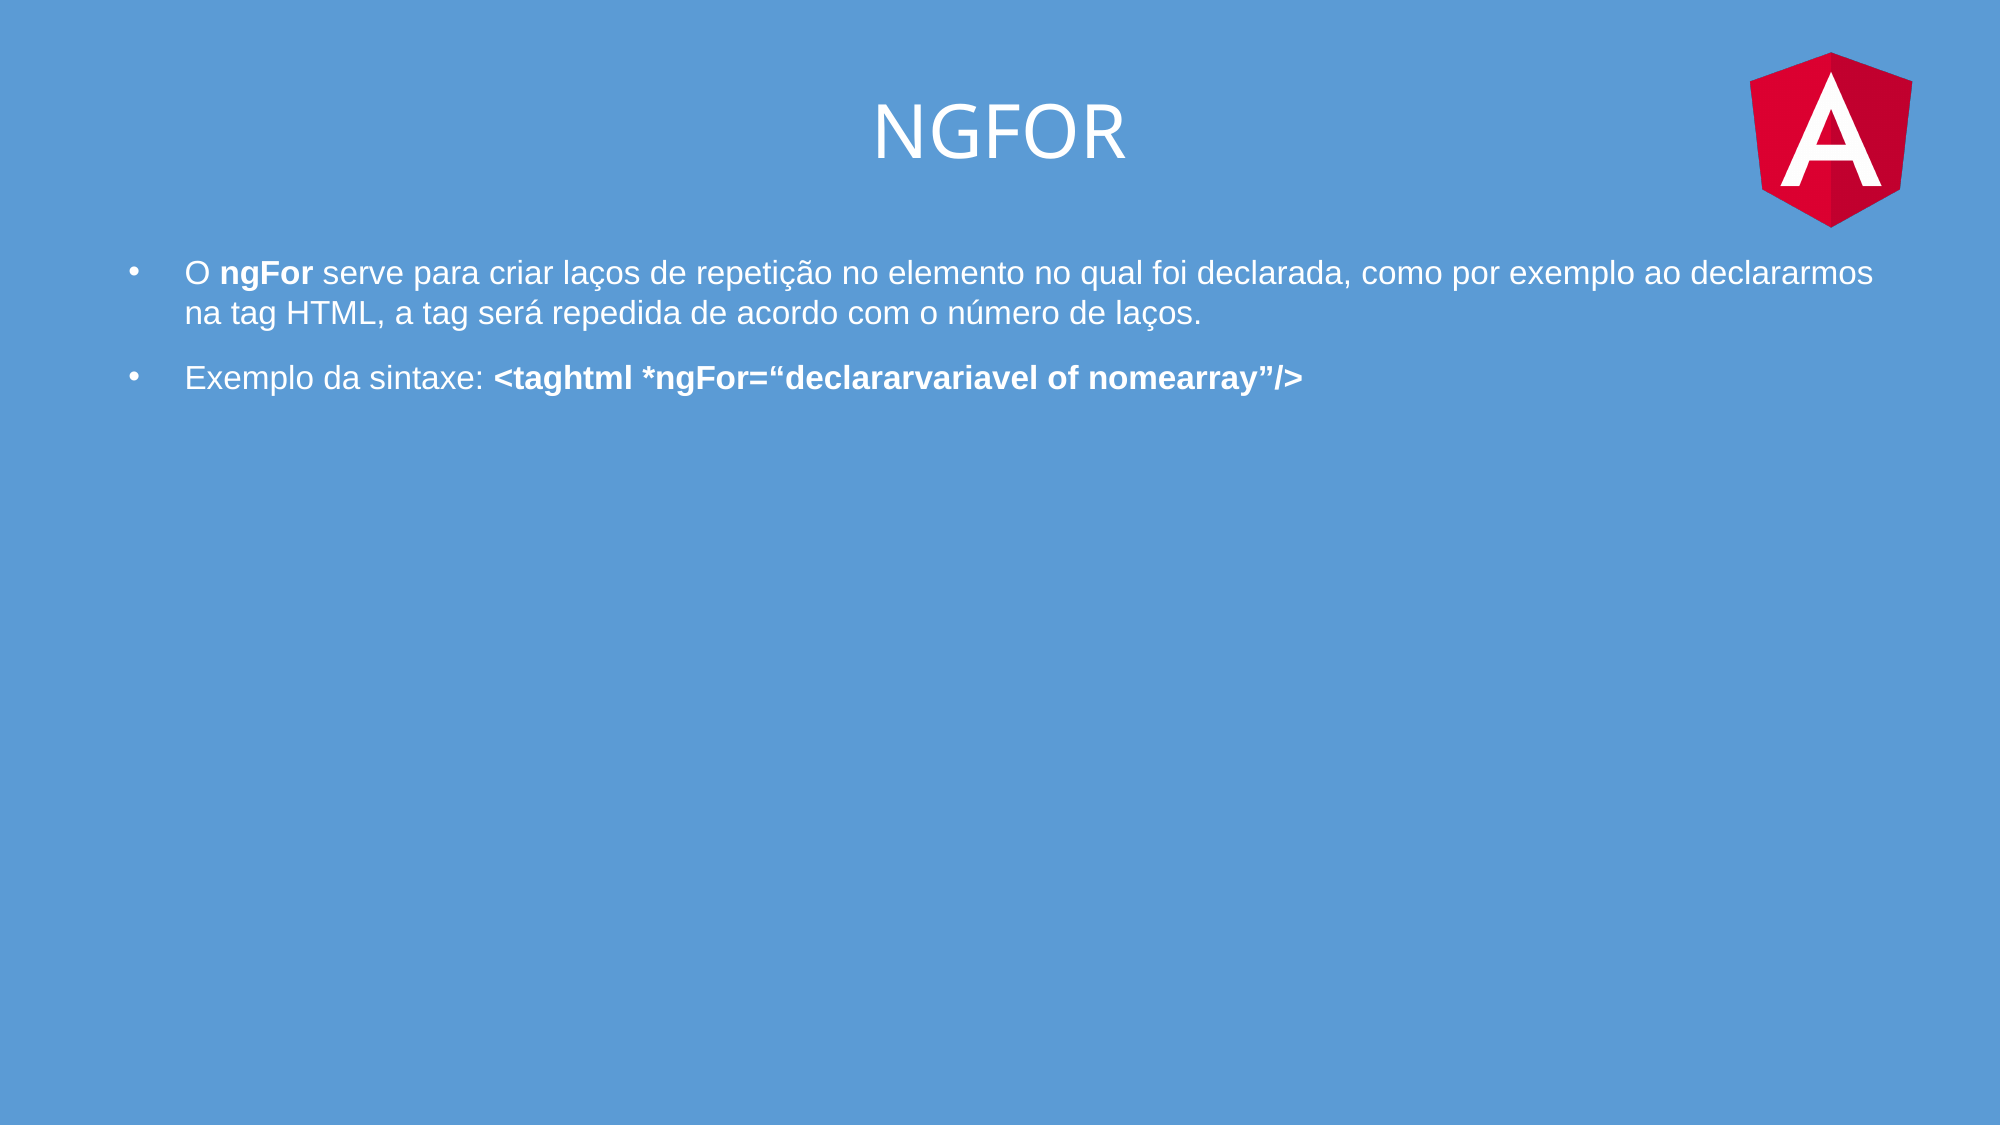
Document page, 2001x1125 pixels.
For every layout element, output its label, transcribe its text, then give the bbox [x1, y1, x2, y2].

text_box O ngFor serve para criar laços de repetição no elemento no qual foi declarada, como por exemplo ao declararmos na tag HTML, a tag será repedida de acordo com o número de laços. Exemplo da sintaxe: <taghtml *ngFor=“declararvariavel of nomearray”/> [113, 244, 1915, 404]
picture [1722, 26, 1940, 245]
text_box ngfor [58, 90, 1722, 180]
